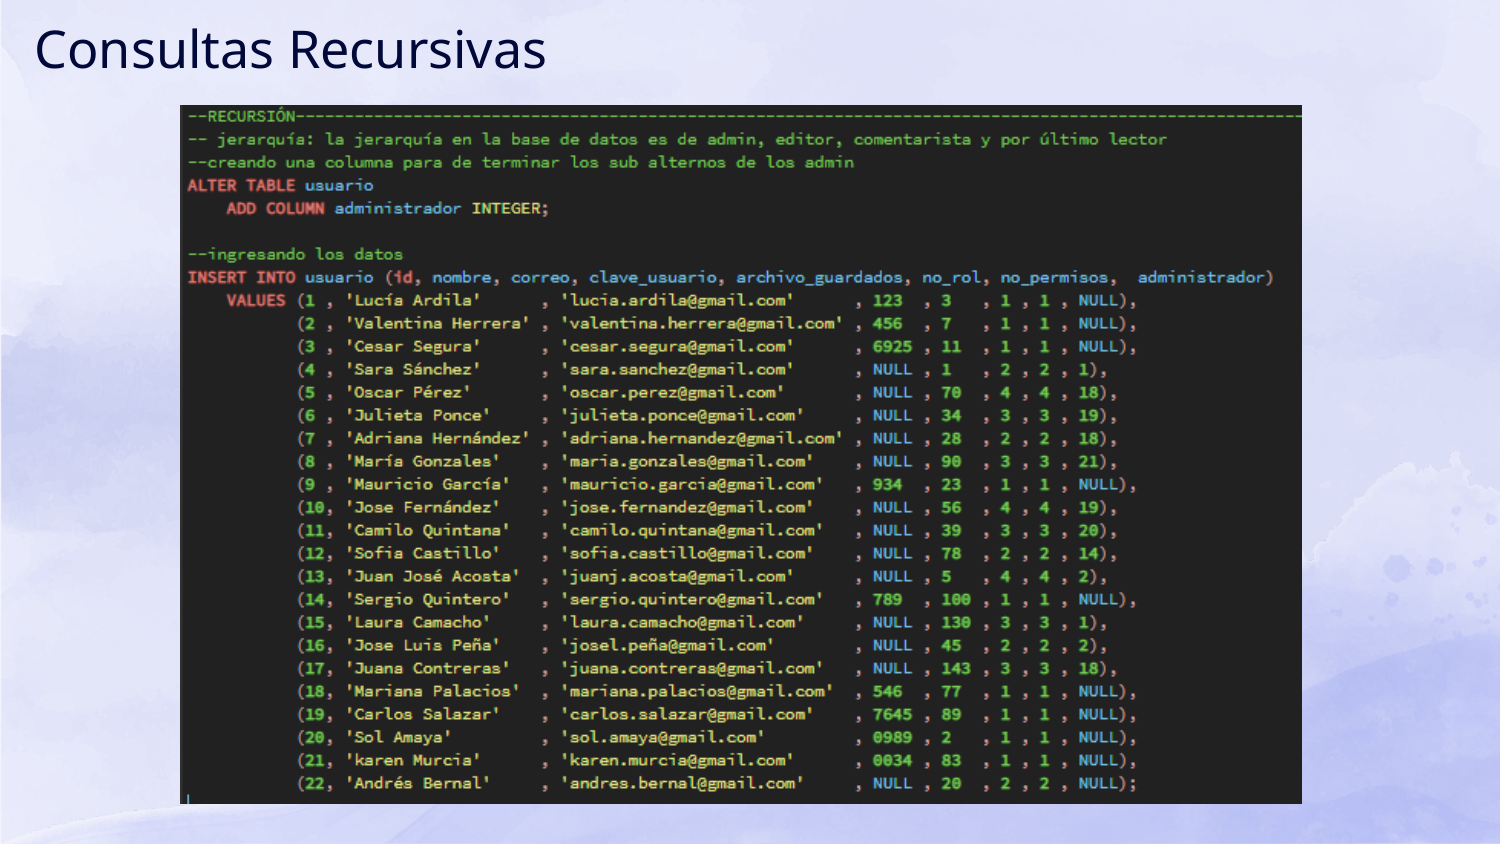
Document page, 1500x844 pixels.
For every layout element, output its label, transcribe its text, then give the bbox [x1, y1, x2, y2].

title Consultas Recursivas [19, 0, 1286, 94]
picture [180, 105, 1302, 805]
